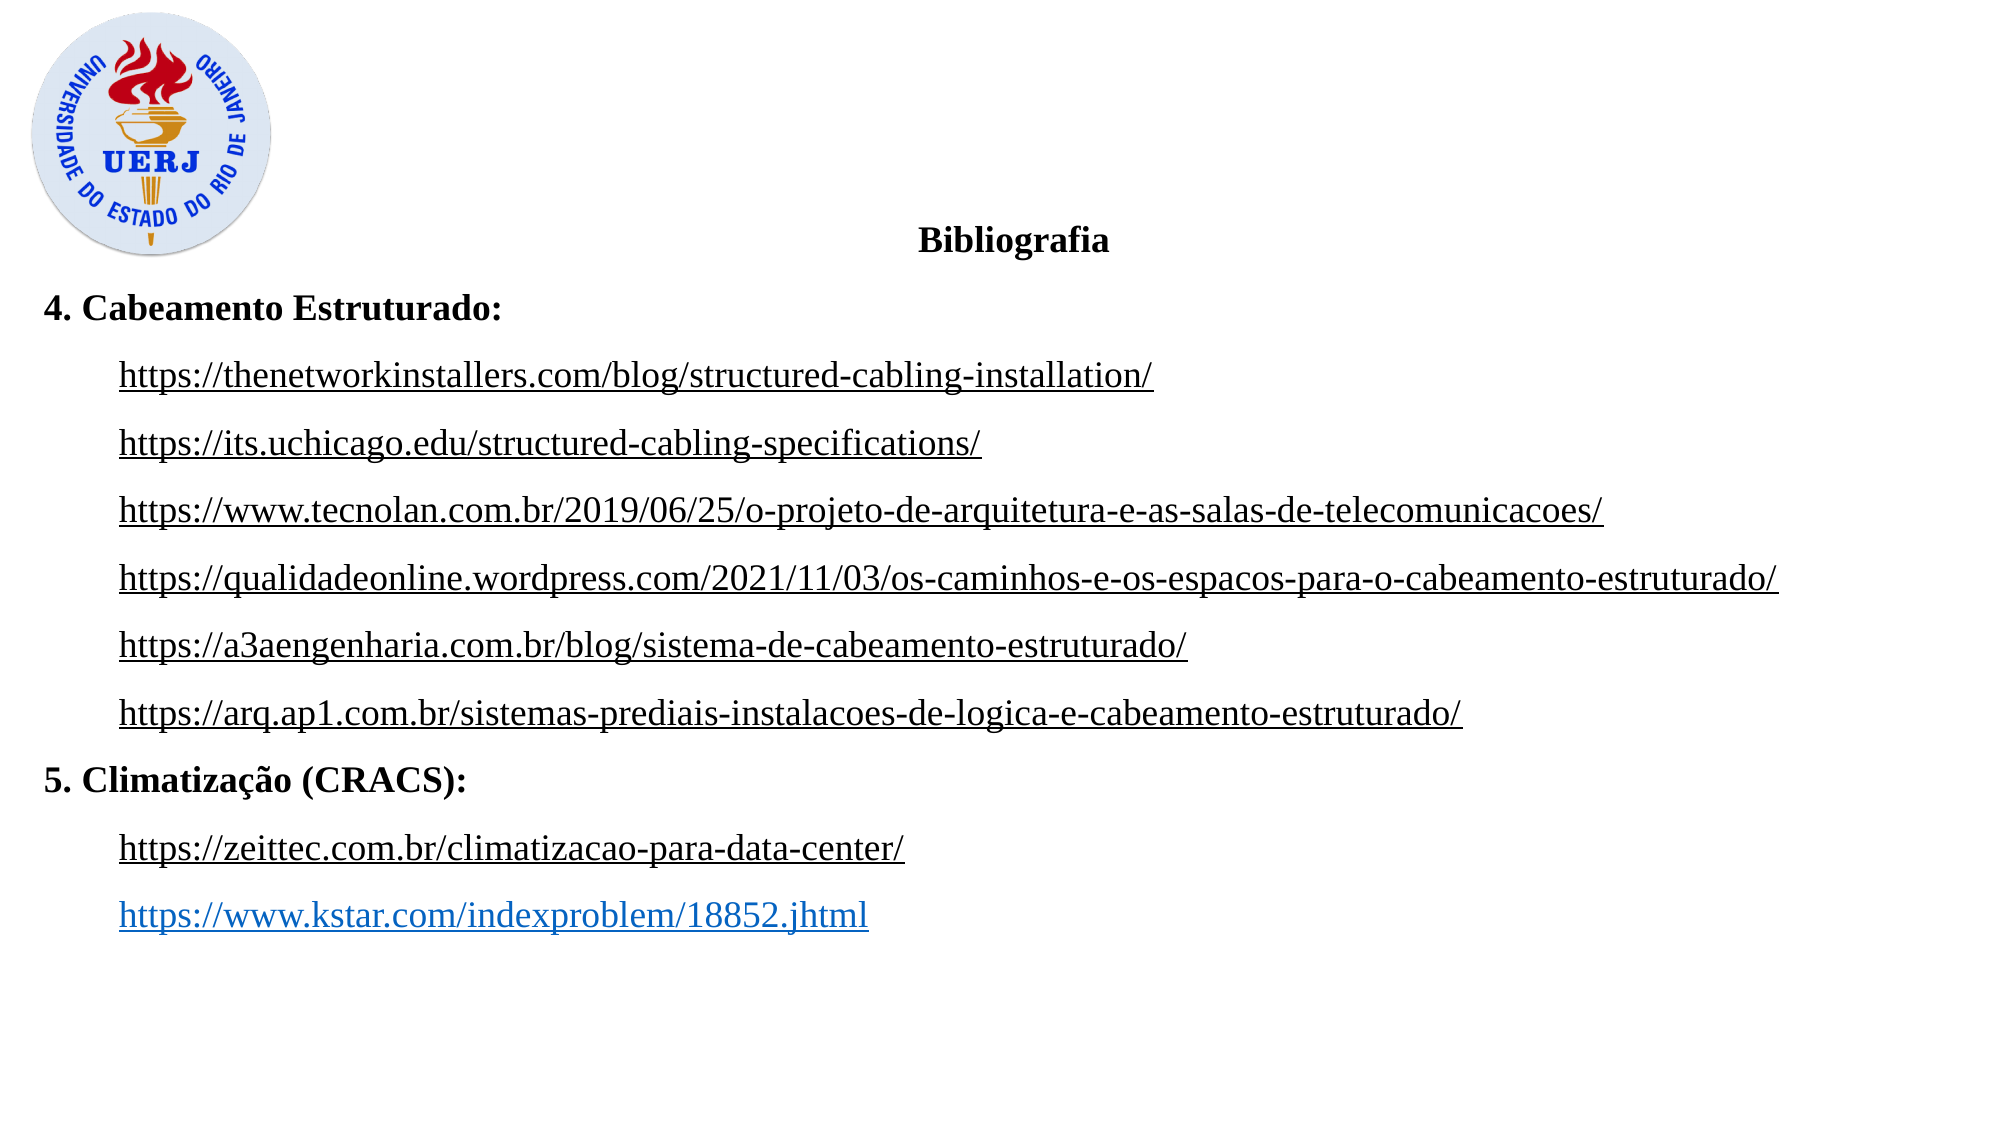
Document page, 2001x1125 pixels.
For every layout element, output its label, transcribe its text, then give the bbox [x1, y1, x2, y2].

picture [29, 11, 273, 259]
text_box Bibliografia 4. Cabeamento Estruturado: https://thenetworkinstallers.com/blog/structured-cabling-installation/ https://its.uchicago.edu/structured-cabling-specifications/ https://www.tecnolan.com.br/2019/06/25/o-projeto-de-arquitetura-e-as-salas-de-telecomunicacoes/ https://qualidadeonline.wordpress.com/2021/11/03/os-caminhos-e-os-espacos-para-o-cabeamento-estruturado/ https://a3aengenharia.com.br/blog/sistema-de-cabeamento-estruturado/ https://arq.ap1.com.br/sistemas-prediais-instalacoes-de-logica-e-cabeamento-estruturado/ 5. Climatização (CRACS): https://zeittec.com.br/climatizacao-para-data-center/ https://www.kstar.com/indexproblem/18852.jhtml [29, 185, 1999, 943]
